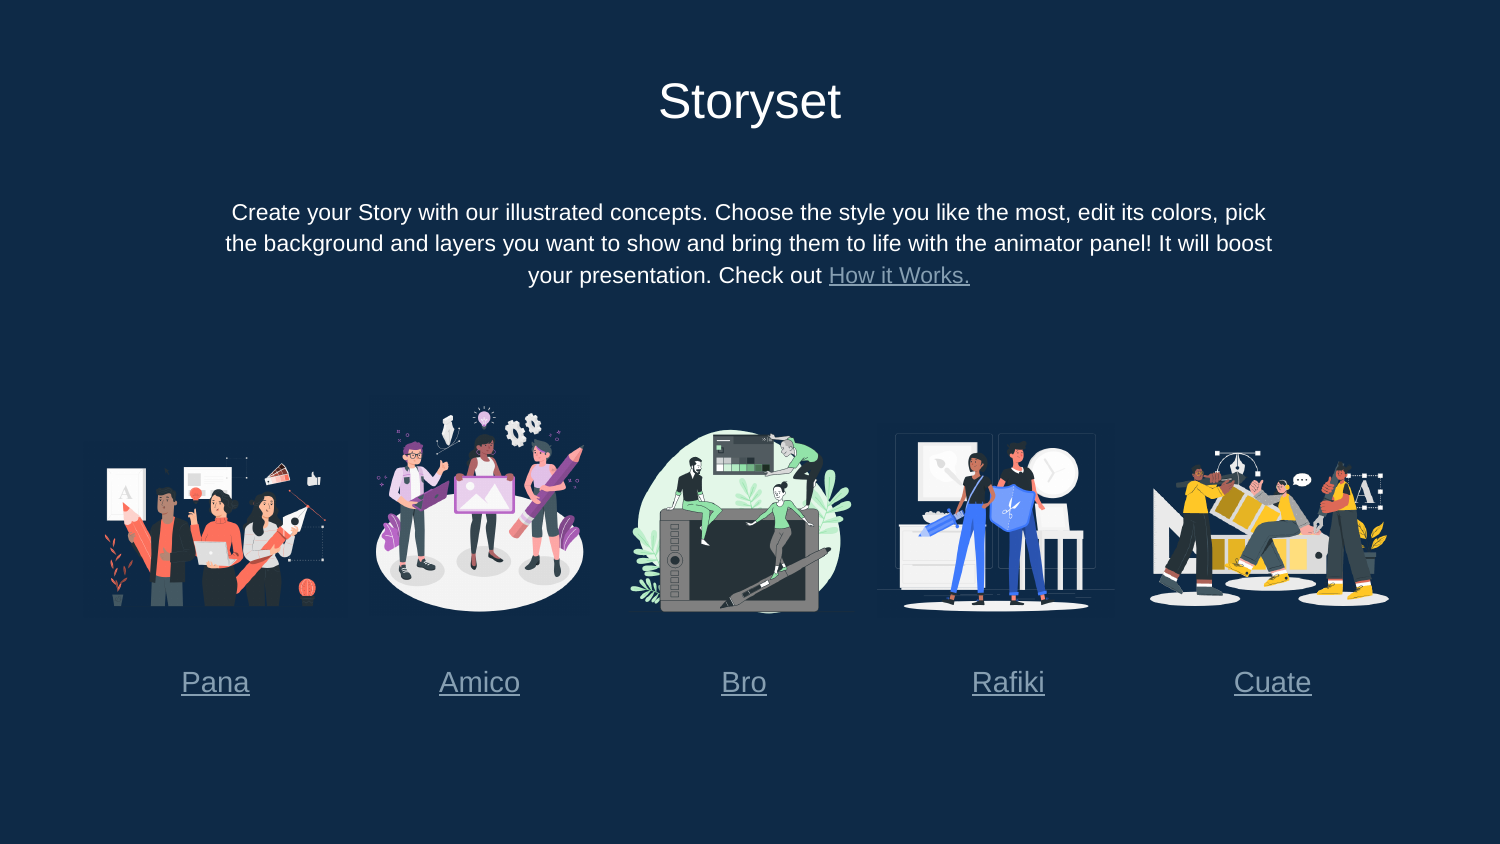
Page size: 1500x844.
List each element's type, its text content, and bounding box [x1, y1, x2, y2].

text_box Cuate [1168, 652, 1377, 705]
text_box Create your Story with our illustrated concepts. Choose the style you like the most, edit its colors, pick the background and layers you want to show and bring them to life with the animator panel! It will boost your presentation. Check out How it Works. [205, 178, 1294, 318]
picture [369, 395, 590, 616]
picture [876, 423, 1115, 618]
text_box Bro [639, 652, 849, 705]
text_box Amico [375, 652, 585, 705]
text_box Rafiki [904, 652, 1113, 705]
picture [83, 440, 348, 618]
picture [618, 415, 857, 623]
text_box Pana [111, 652, 320, 705]
title Storyset [171, 53, 1328, 133]
picture [1121, 413, 1417, 622]
